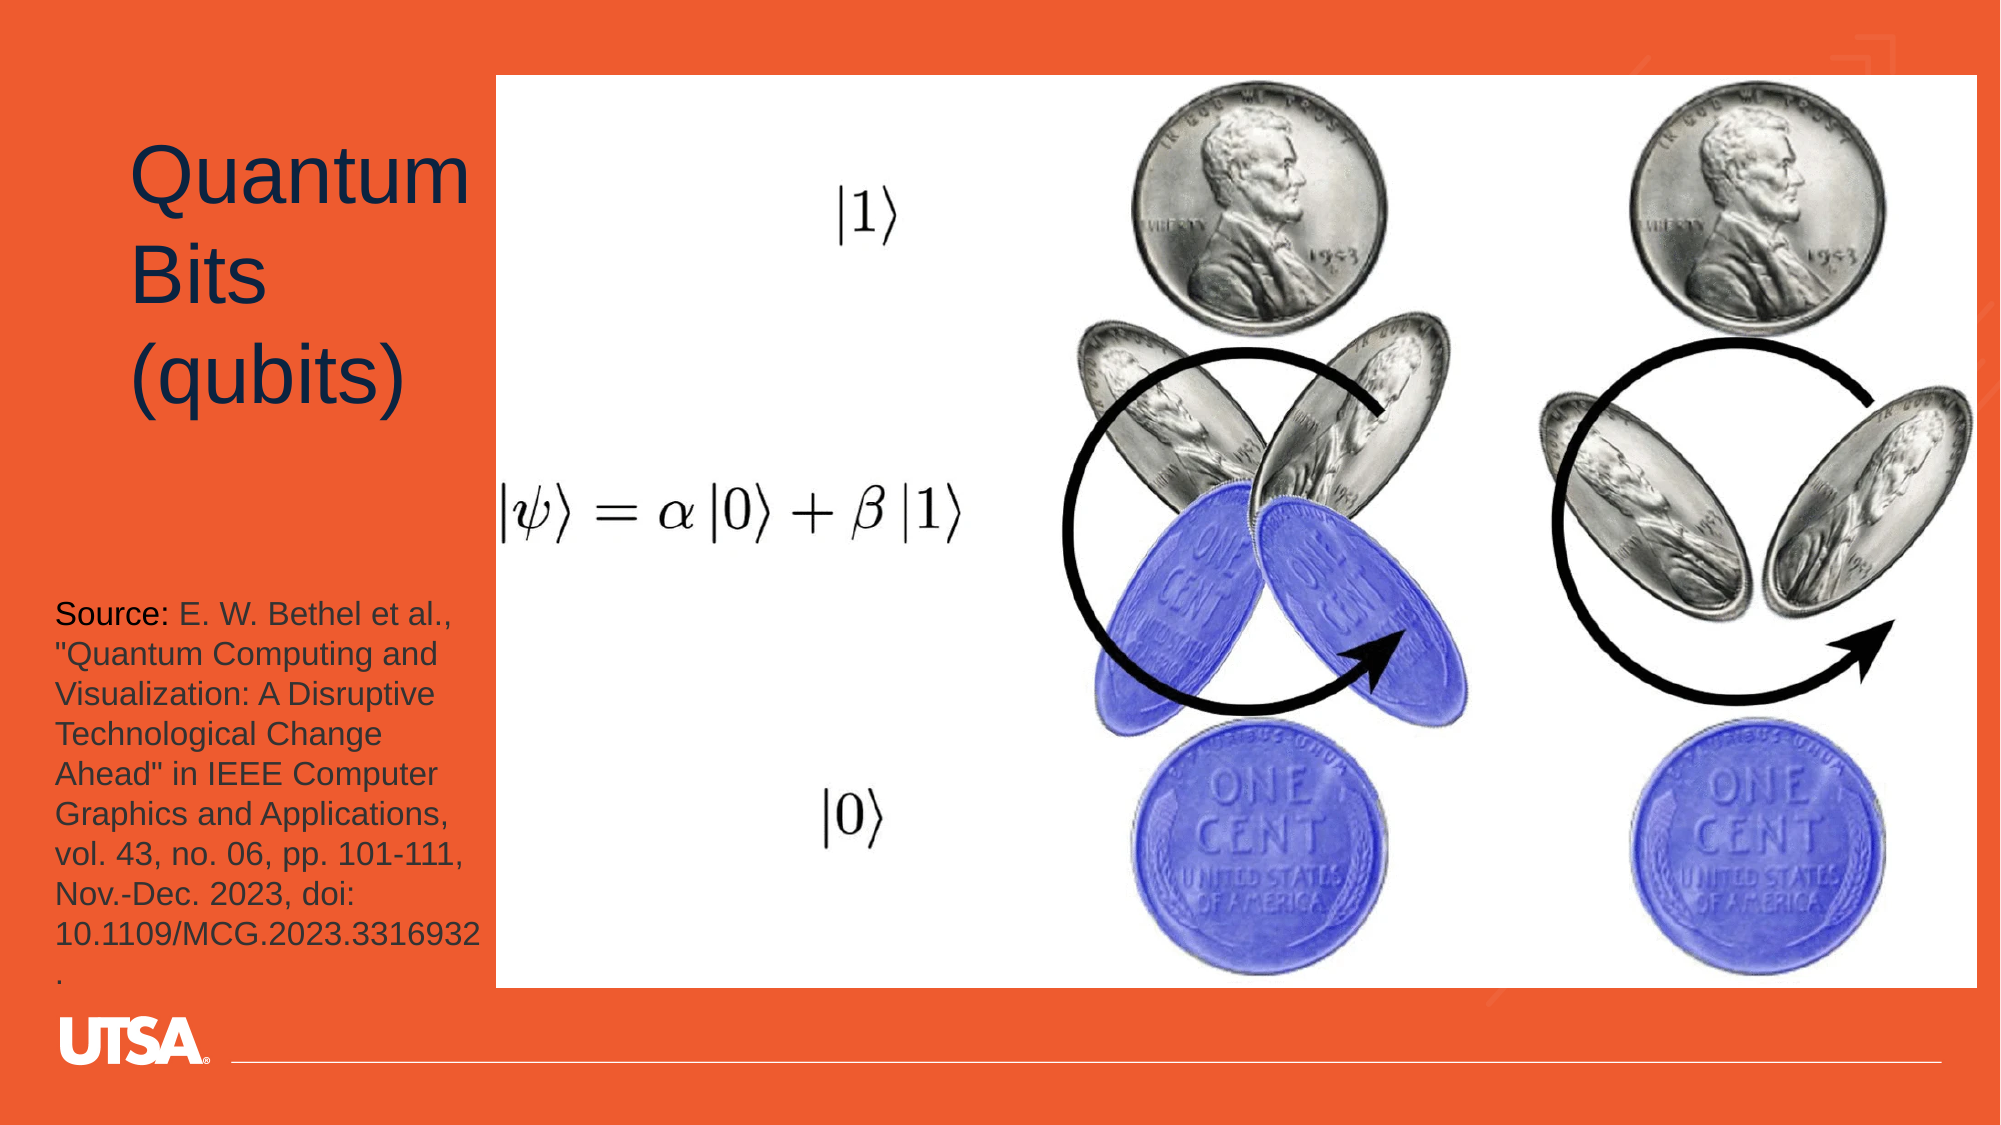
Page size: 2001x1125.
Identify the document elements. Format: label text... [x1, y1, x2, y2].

text_box Source: E. W. Bethel et al., "Quantum Computing and Visualization: A Disruptive Technological Change Ahead" in IEEE Computer Graphics and Applications, vol. 43, no. 06, pp. 101-111, Nov.-Dec. 2023, doi: 10.1109/MCG.2023.3316932. [40, 585, 497, 1000]
picture [0, 0, 2001, 1125]
text_box Quantum Bits (qubits) [115, 113, 496, 428]
